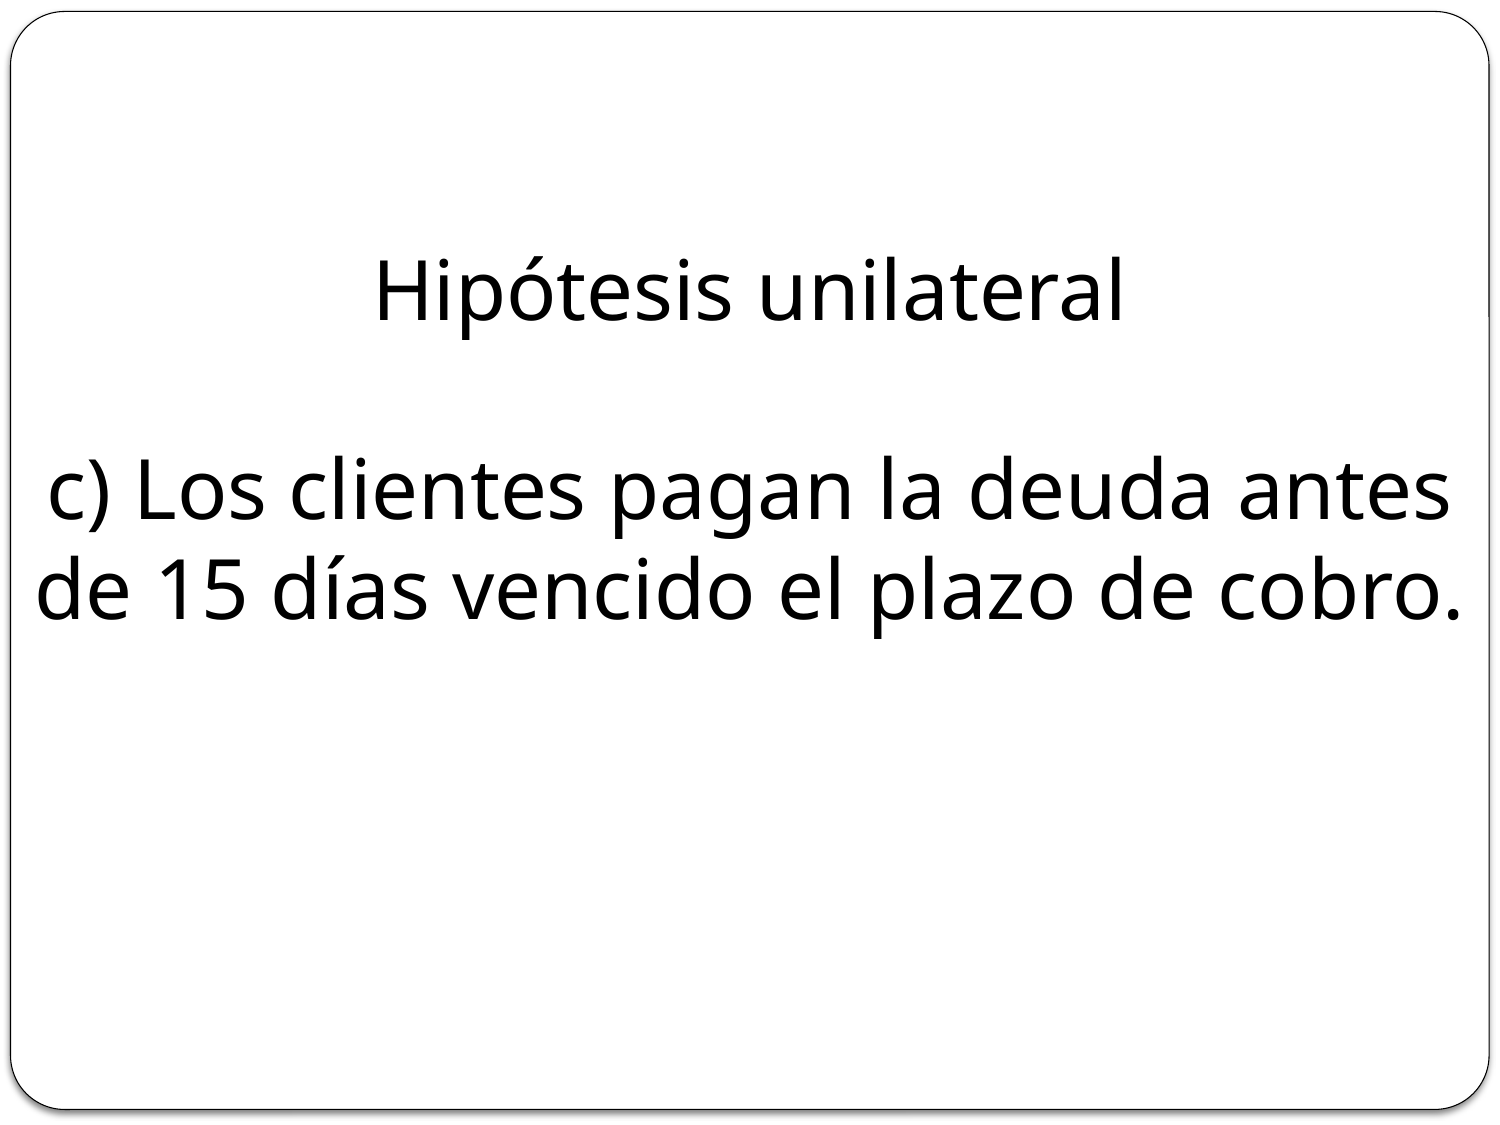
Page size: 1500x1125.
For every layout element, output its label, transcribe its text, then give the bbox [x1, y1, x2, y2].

title Hipótesis unilateral c) Los clientes pagan la deuda antes de 15 días vencido el plazo de cobro. [17, 208, 1483, 752]
